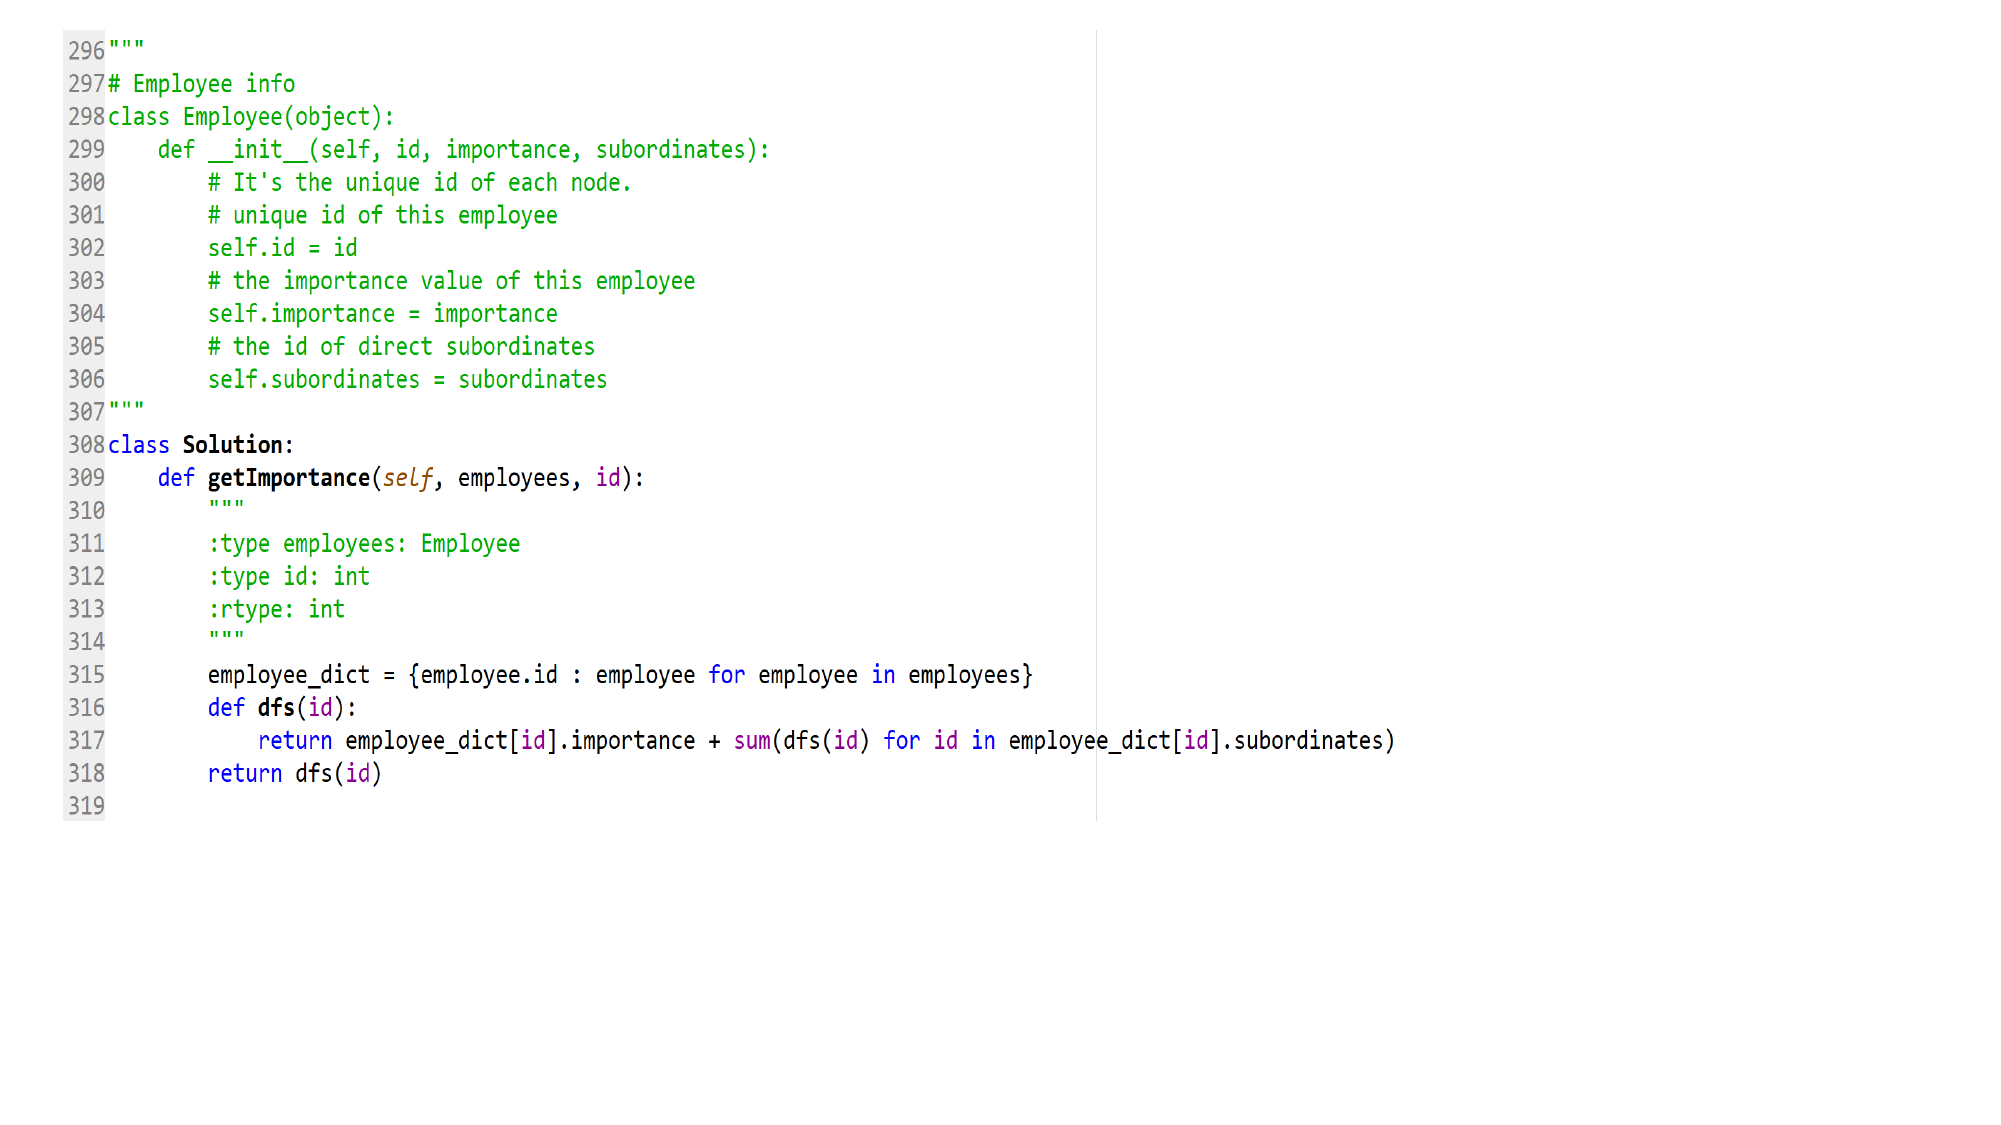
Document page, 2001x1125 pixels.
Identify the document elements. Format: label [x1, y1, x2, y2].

picture [63, 30, 1401, 822]
